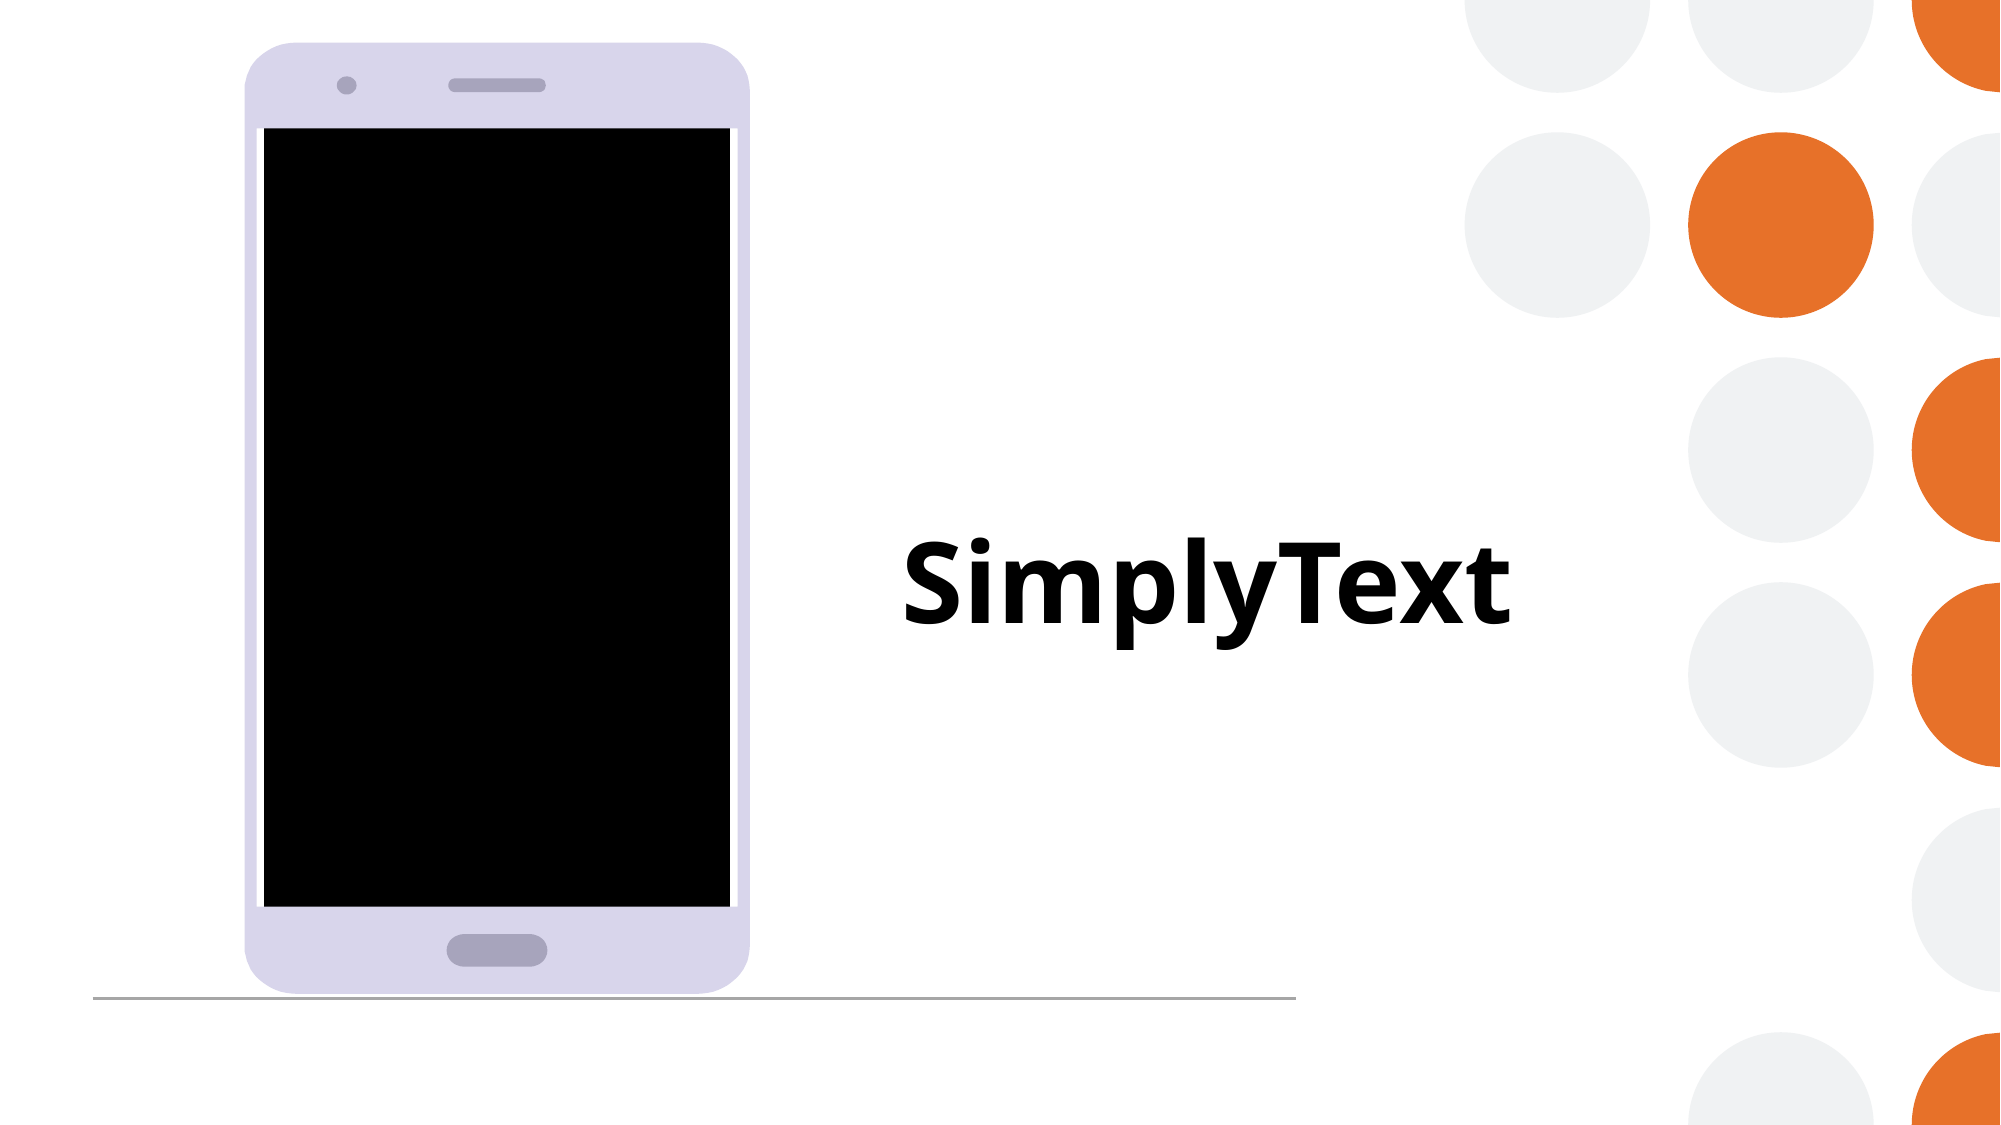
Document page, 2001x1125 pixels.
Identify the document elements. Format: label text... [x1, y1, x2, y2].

title SimplyText [886, 503, 2000, 712]
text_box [244, 42, 750, 994]
